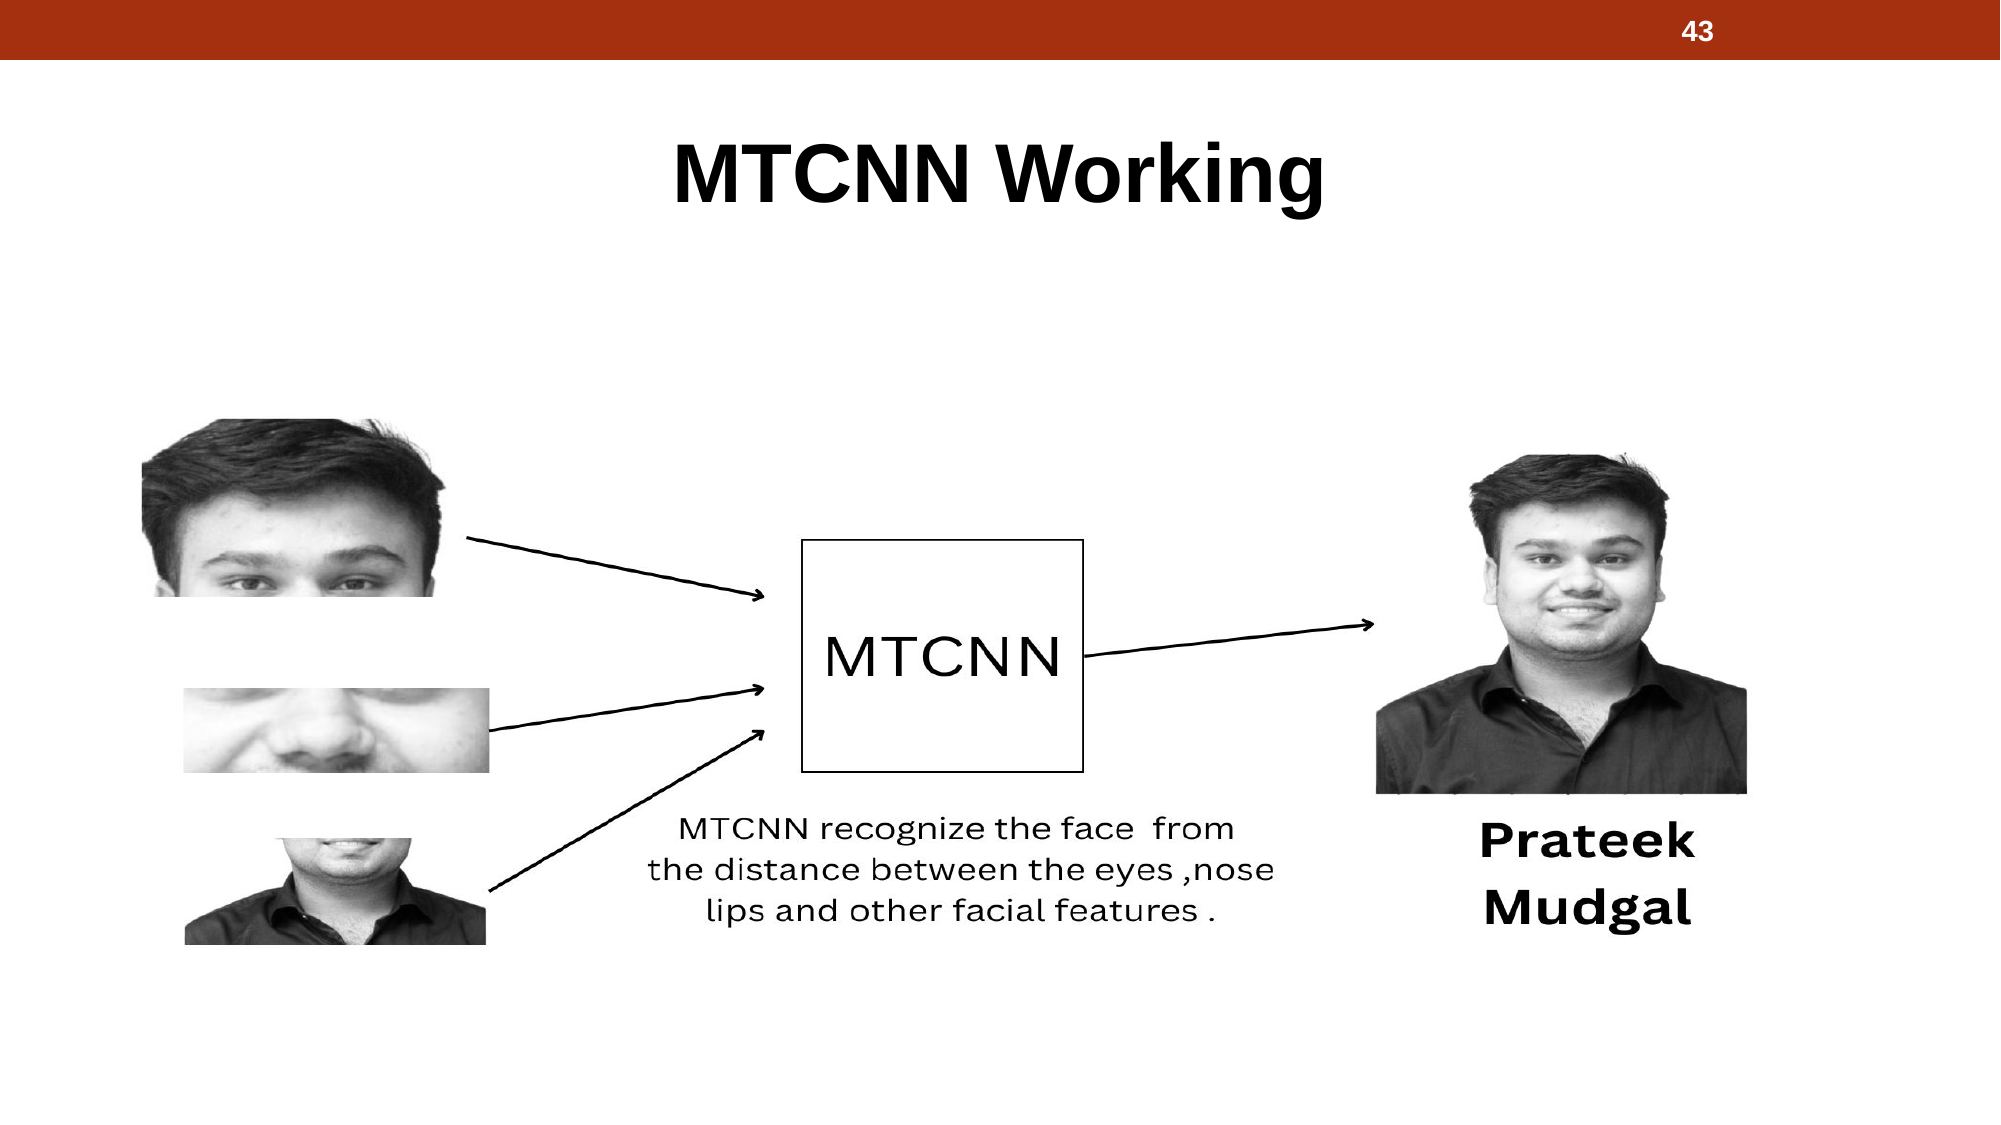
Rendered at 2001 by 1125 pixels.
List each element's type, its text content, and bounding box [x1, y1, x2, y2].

picture [99, 262, 1936, 1114]
title MTCNN Working [99, 87, 1900, 250]
slide_number 43 [1666, 3, 1900, 57]
